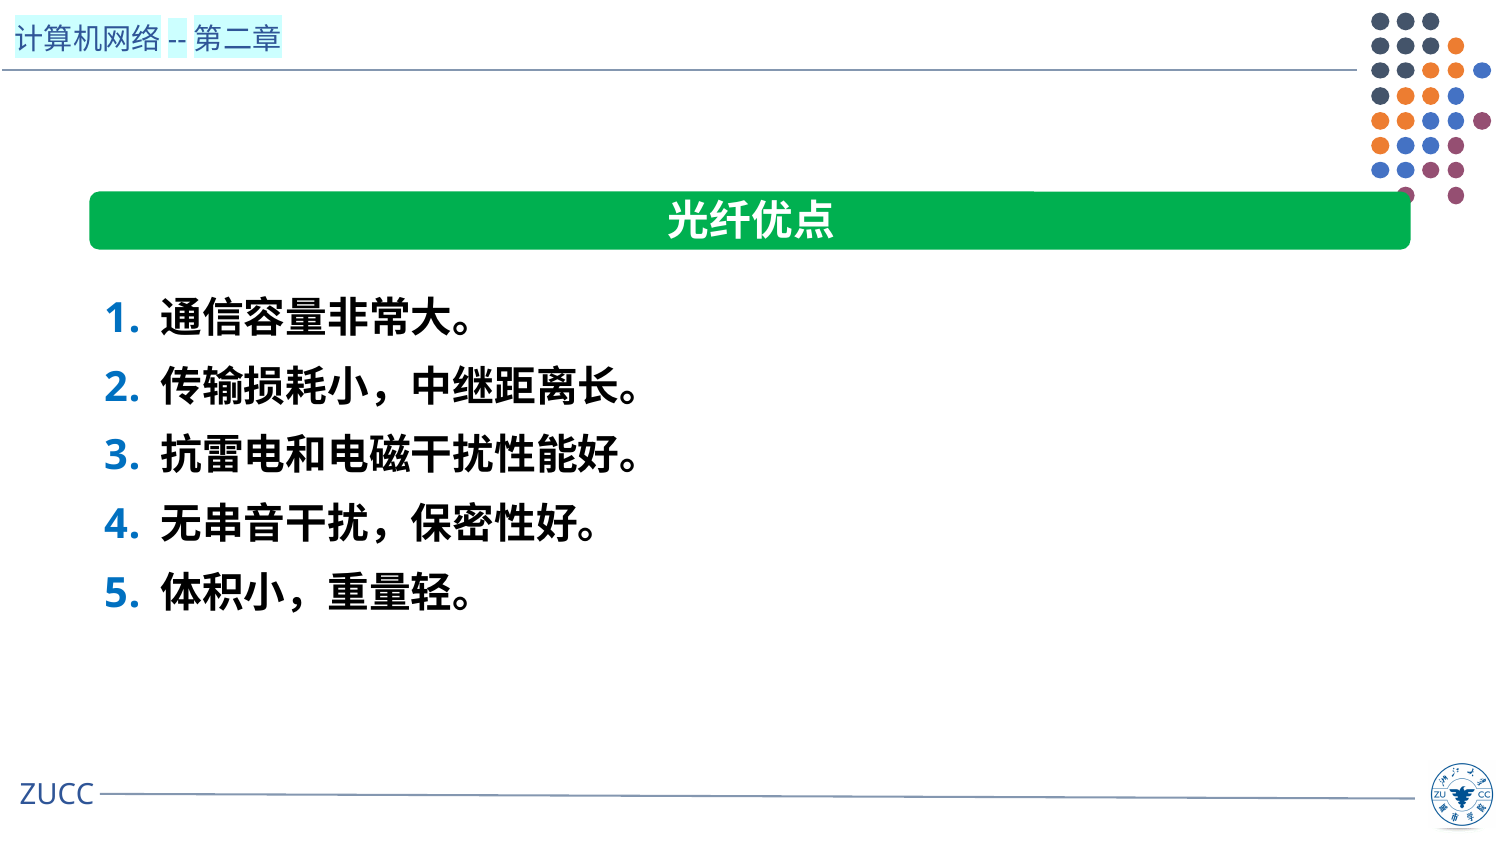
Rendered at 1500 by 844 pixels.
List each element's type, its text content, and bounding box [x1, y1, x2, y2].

picture [1415, 750, 1500, 837]
text_box [89, 191, 653, 250]
text_box 通信容量非常大。 传输损耗小，中继距离长。 抗雷电和电磁干扰性能好。 无串音干扰，保密性好。 体积小，重量轻。 [89, 264, 941, 623]
text_box 光纤优点 [653, 186, 850, 251]
text_box [850, 191, 1411, 250]
